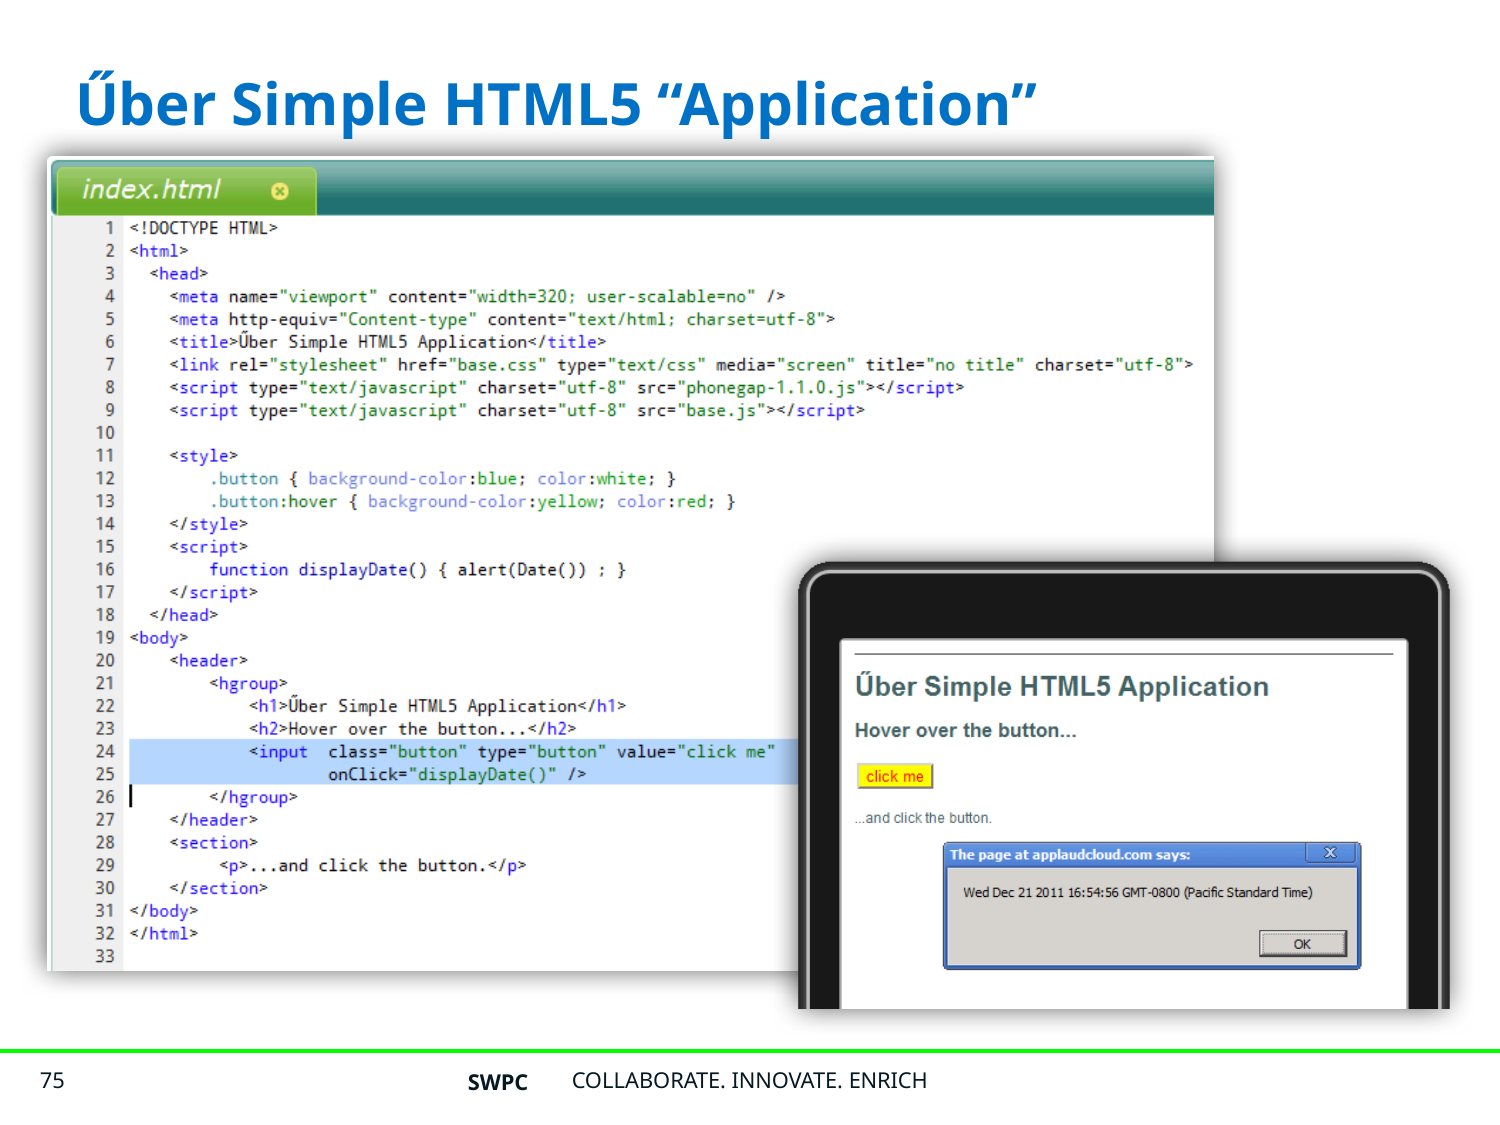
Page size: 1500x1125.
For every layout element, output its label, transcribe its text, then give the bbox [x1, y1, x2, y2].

slide_number SWPC [205, 1051, 496, 1112]
slide_number 75 [3, 1063, 80, 1100]
title Űber Simple HTML5 “Application” [75, 15, 1425, 189]
picture [47, 156, 1464, 1009]
footer COLLABORATE. INNOVATE. ENRICH [496, 1051, 1004, 1112]
